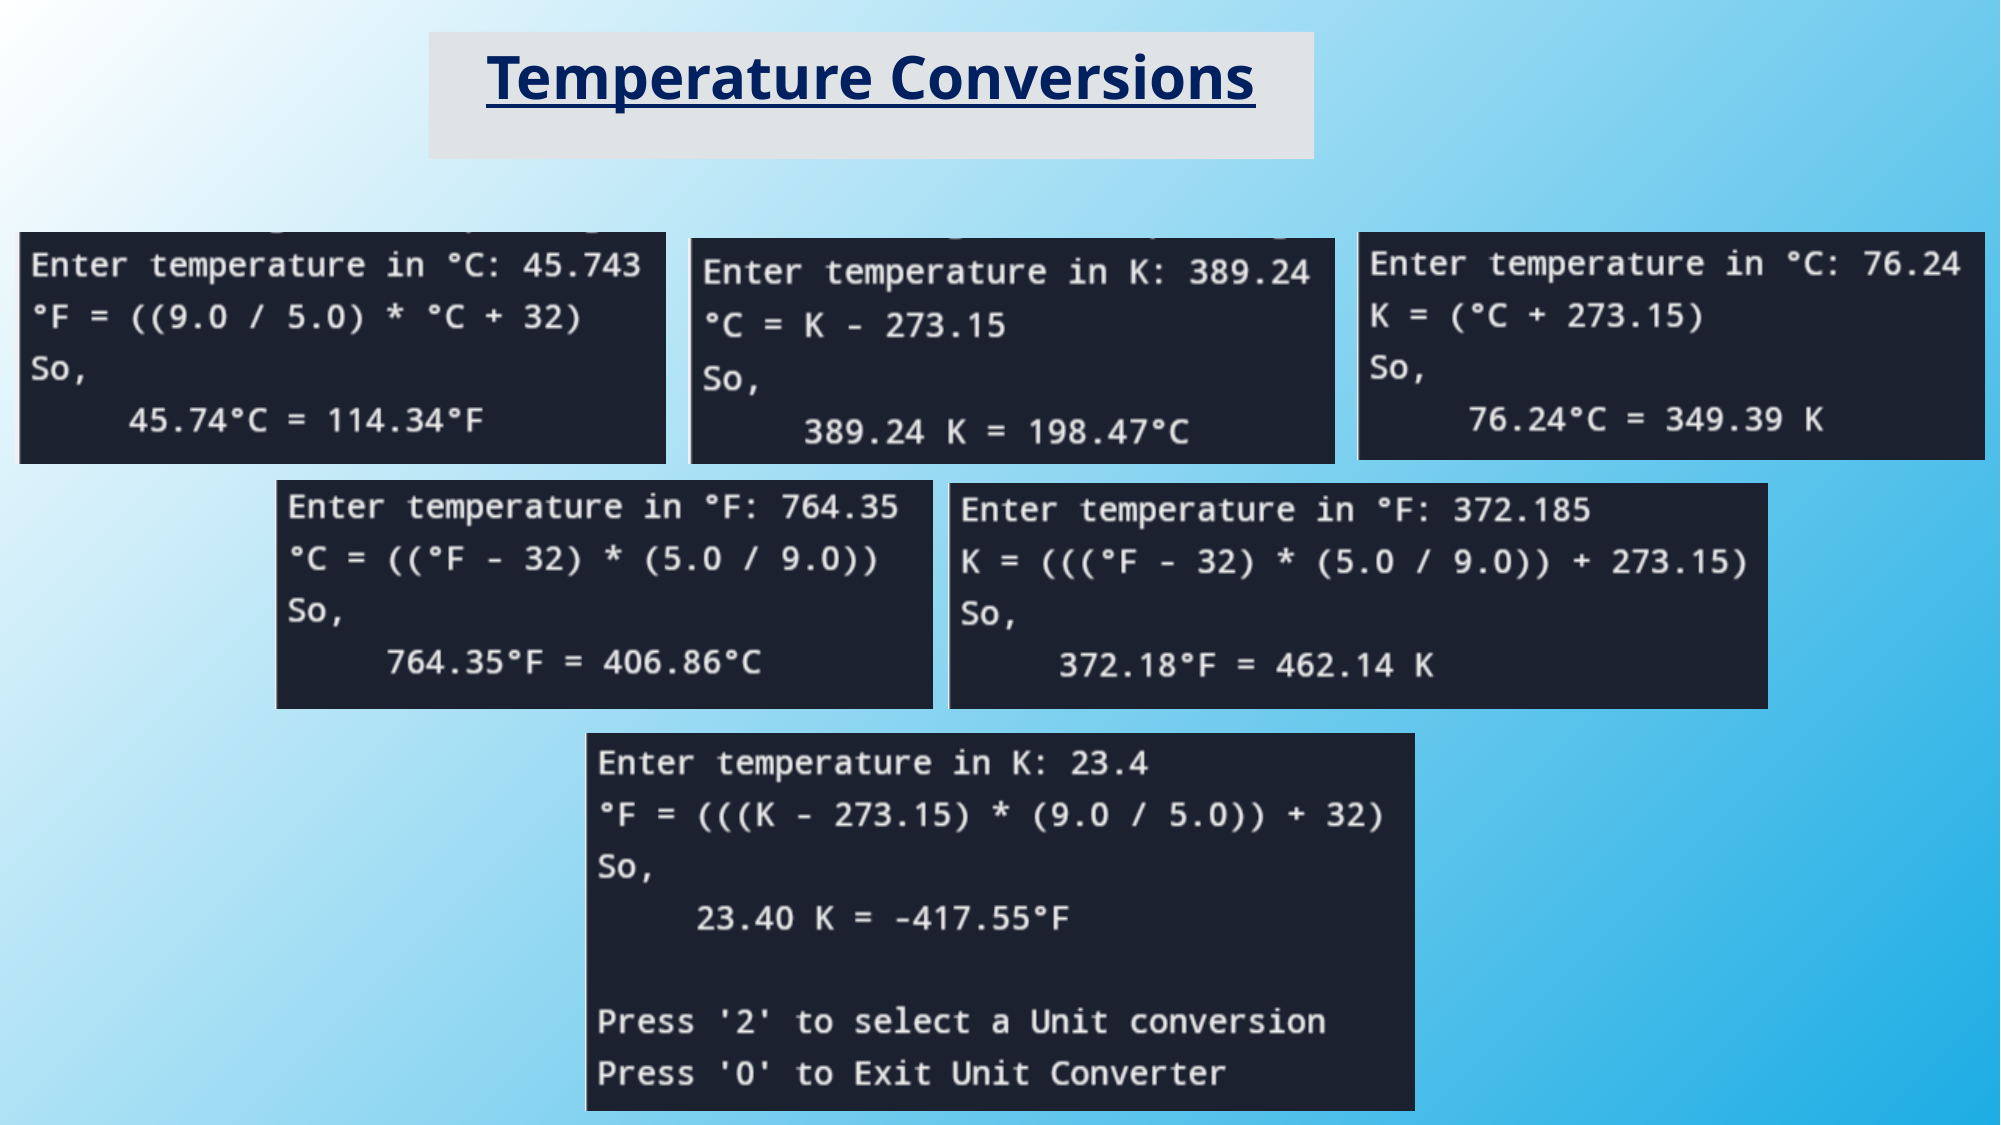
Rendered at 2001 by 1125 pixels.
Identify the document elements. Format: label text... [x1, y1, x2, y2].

picture [1357, 232, 1985, 460]
picture [688, 238, 1335, 465]
picture [15, 232, 666, 465]
picture [947, 483, 1768, 709]
picture [584, 733, 1416, 1111]
picture [275, 479, 933, 709]
text_box Temperature Conversions [428, 31, 1315, 160]
